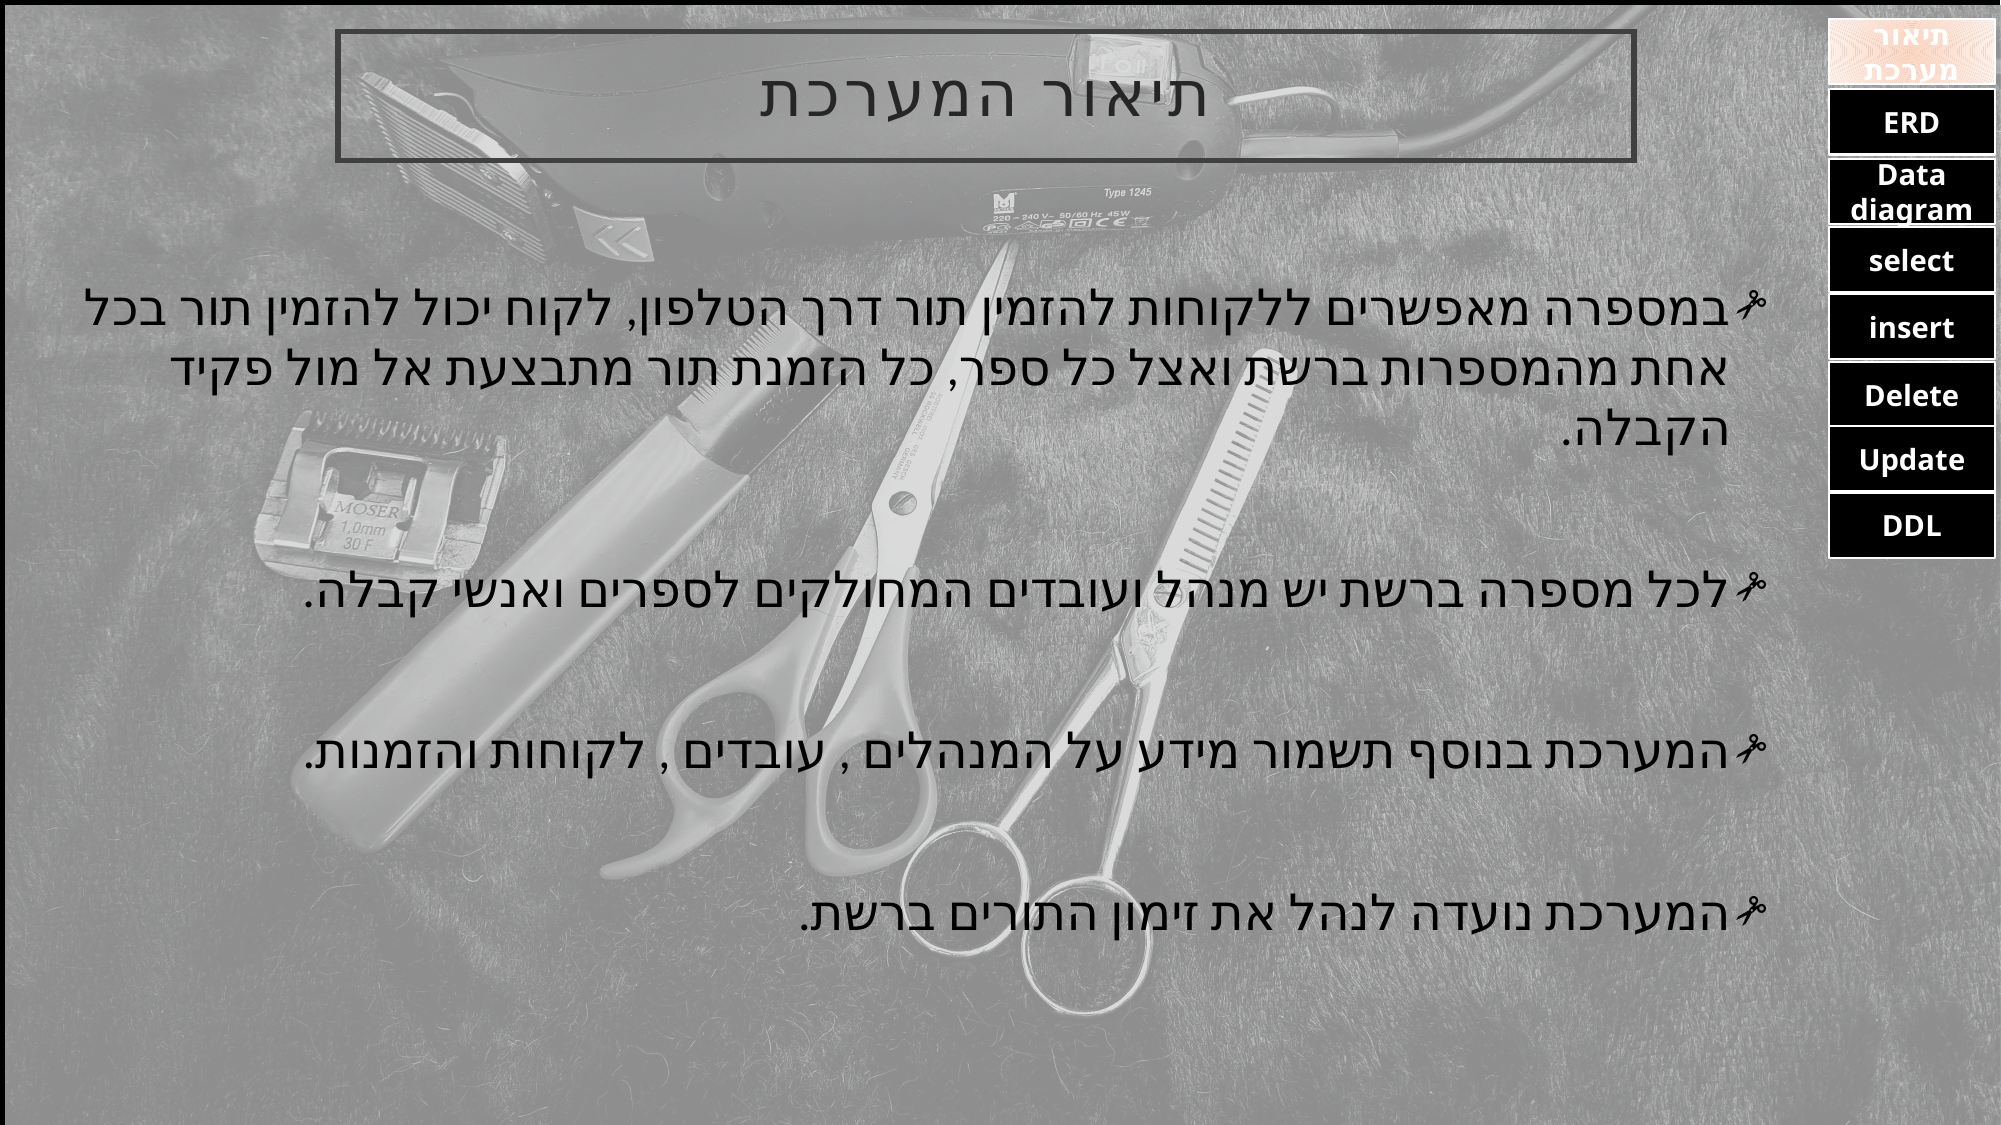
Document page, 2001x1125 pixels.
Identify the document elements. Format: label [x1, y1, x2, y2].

picture [5, 5, 2000, 1125]
text_box [1828, 18, 1995, 558]
